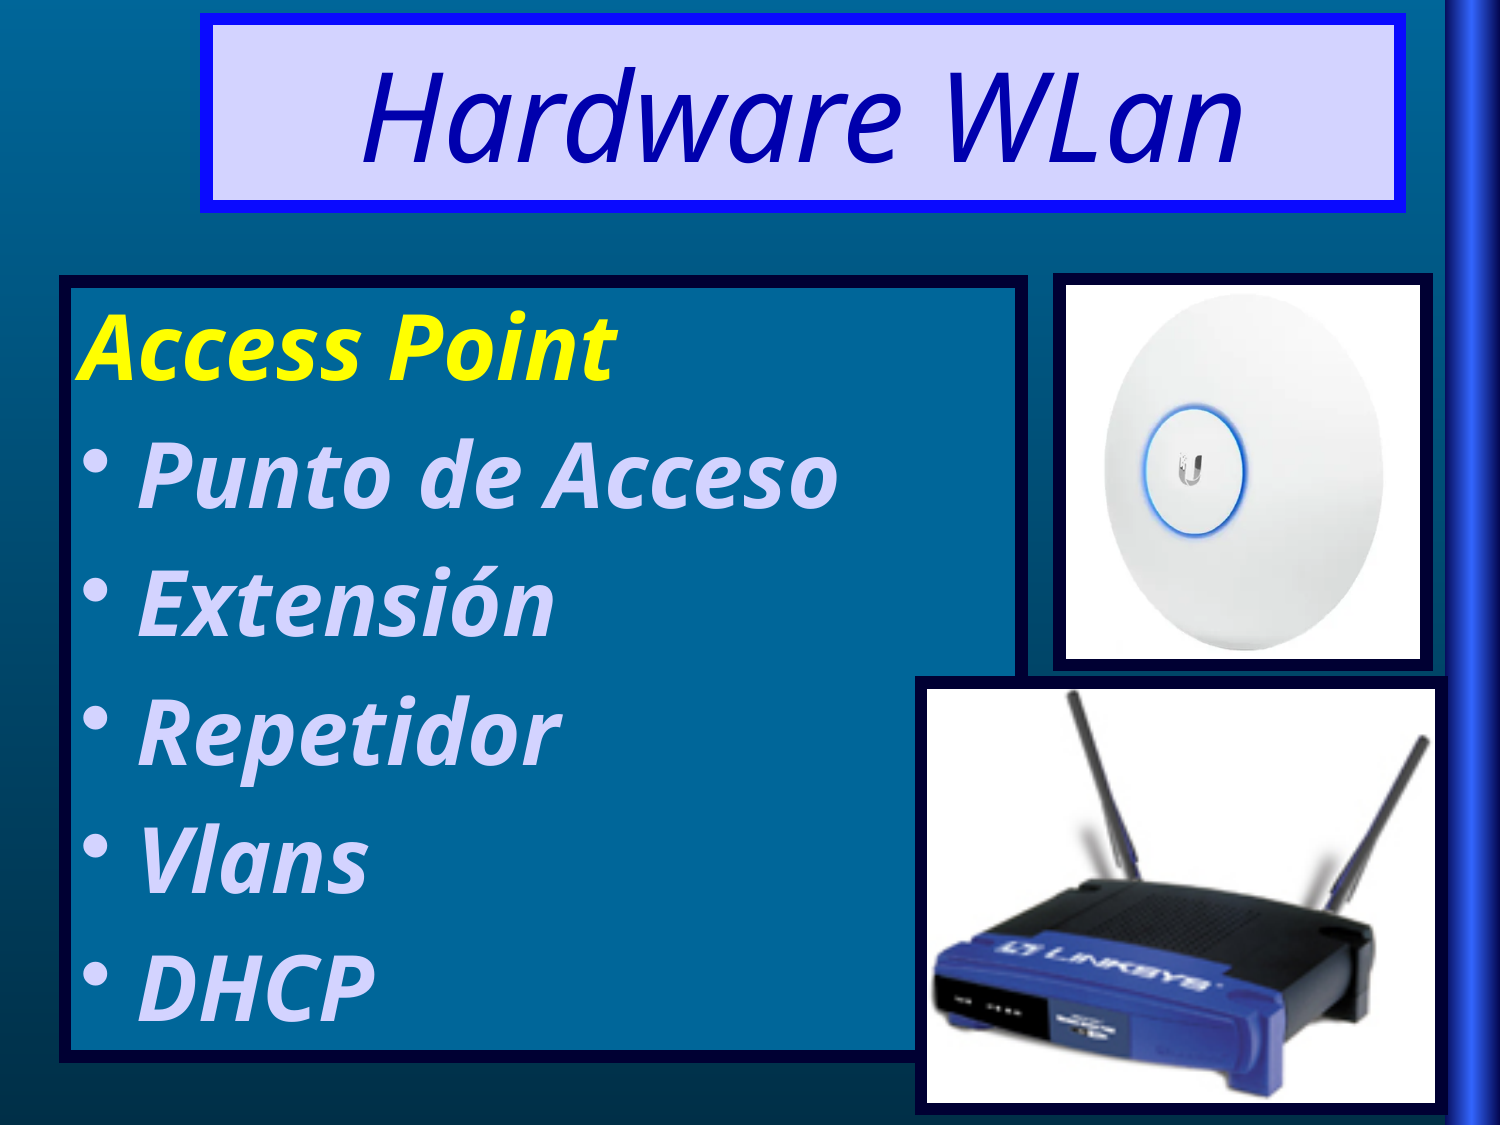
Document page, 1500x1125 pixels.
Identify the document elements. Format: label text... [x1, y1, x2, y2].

picture [201, 14, 1405, 212]
picture [60, 276, 1027, 1062]
picture [1065, 285, 1421, 659]
title Hardware WLan [206, 18, 1401, 207]
list Access Point Punto de Acceso Extensión Repetidor Vlans DHCP [64, 281, 1022, 1057]
picture [926, 688, 1436, 1104]
